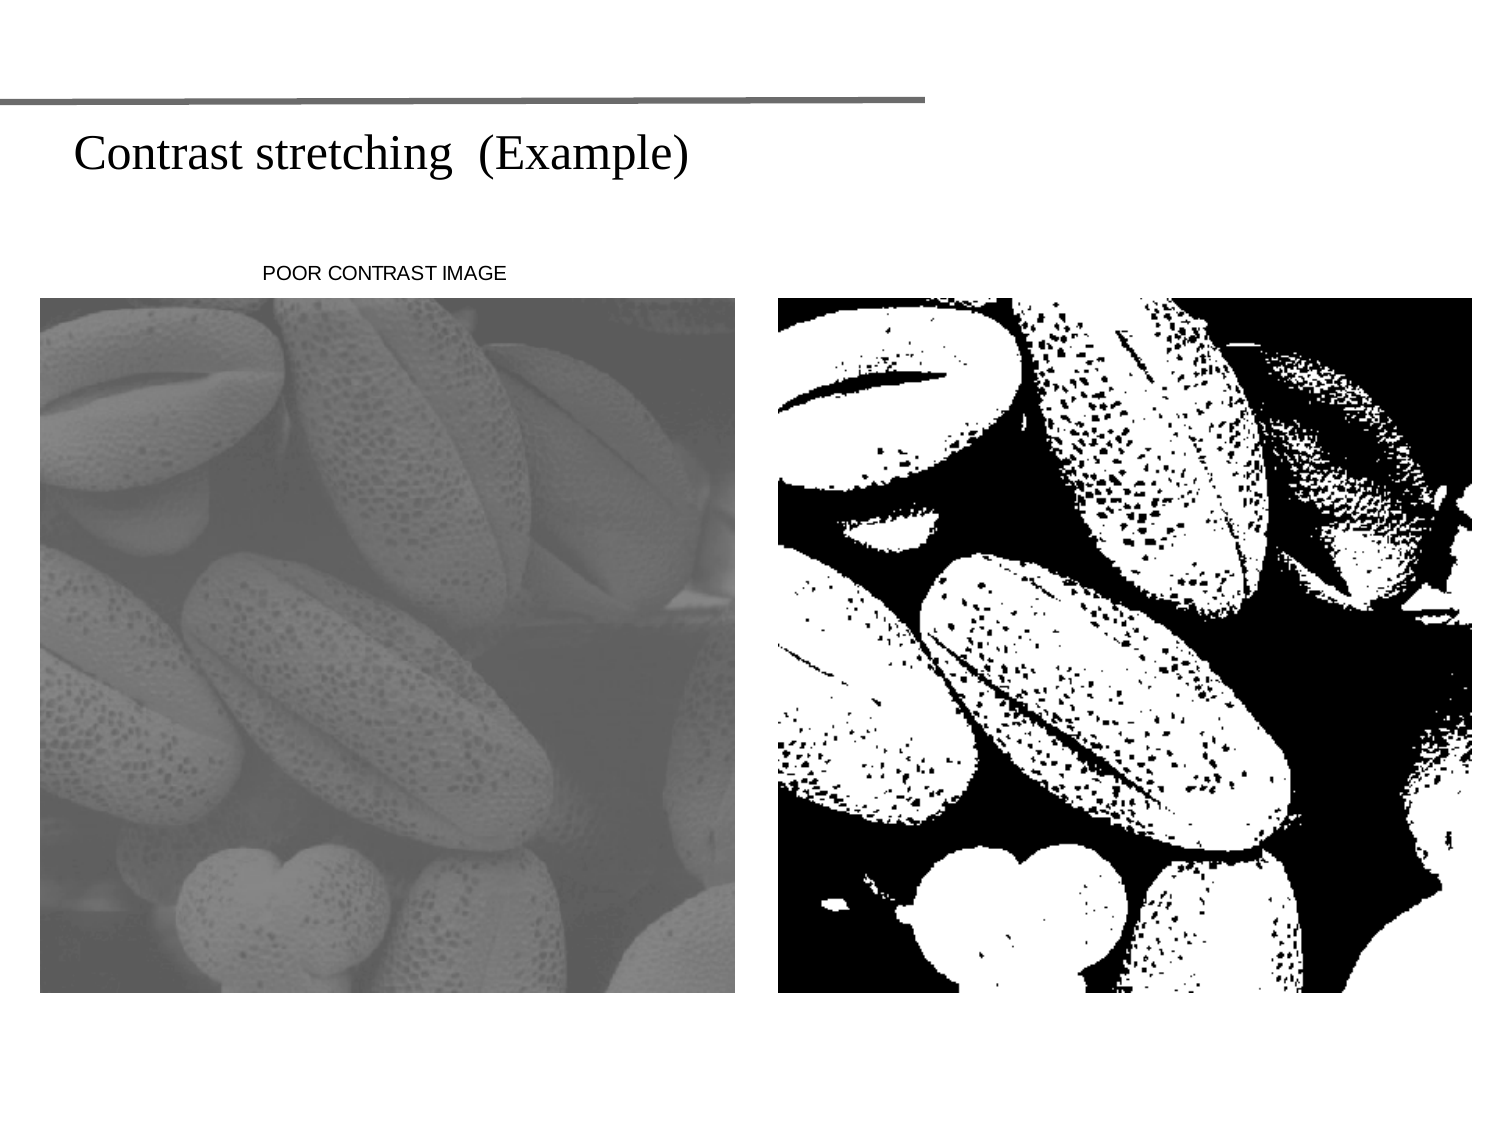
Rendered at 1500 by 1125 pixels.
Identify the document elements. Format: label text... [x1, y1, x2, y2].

picture [0, 249, 1500, 1080]
text_box Contrast stretching (Example) [58, 112, 718, 188]
